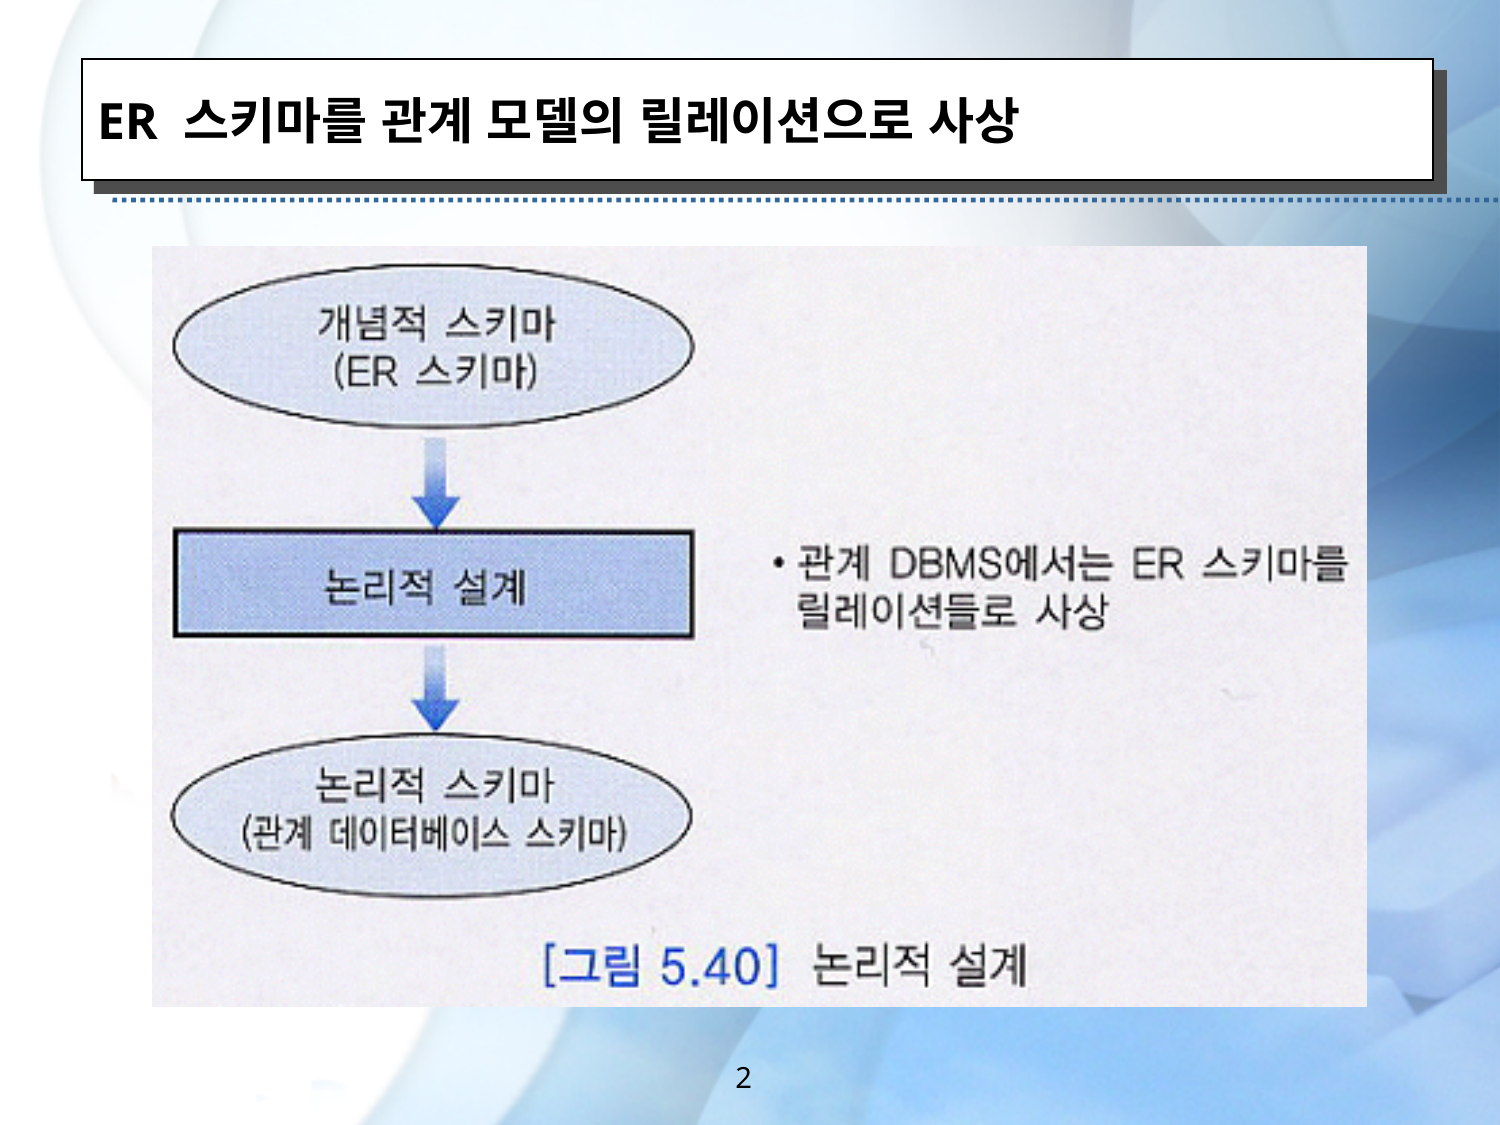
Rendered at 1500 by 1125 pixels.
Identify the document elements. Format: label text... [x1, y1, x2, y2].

slide_number 2 [612, 1051, 876, 1107]
picture [0, 0, 1500, 1125]
text_box ER 스키마를 관계 모델의 릴레이션으로 사상 [82, 58, 1433, 180]
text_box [152, 245, 1368, 1007]
